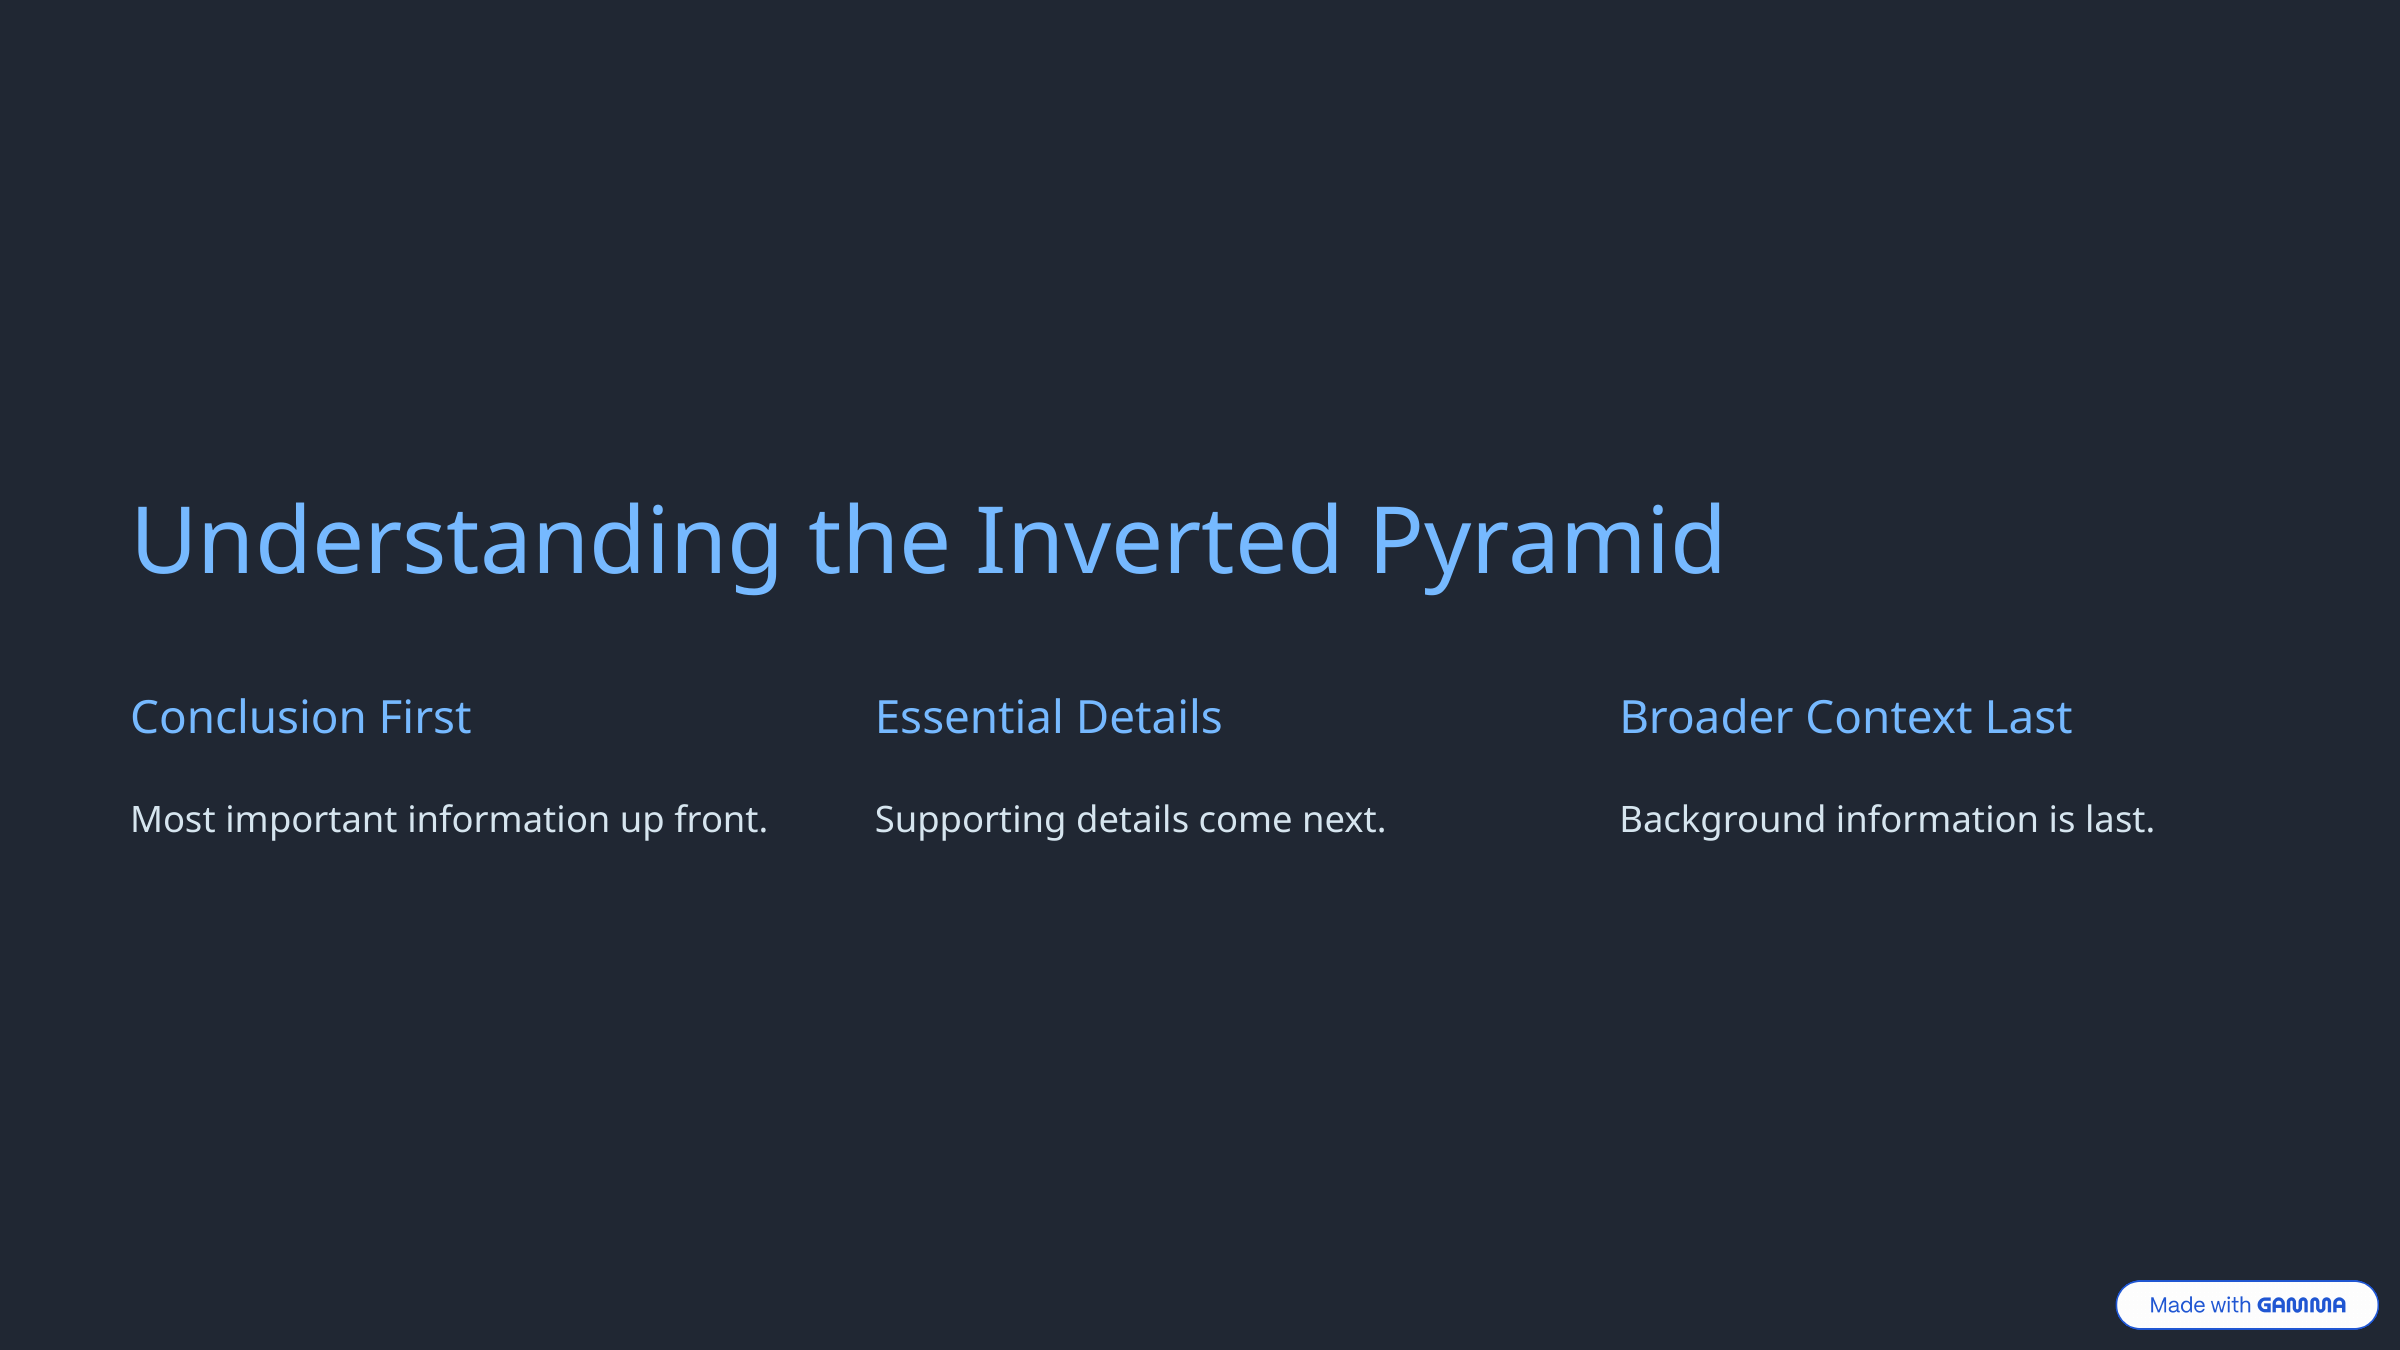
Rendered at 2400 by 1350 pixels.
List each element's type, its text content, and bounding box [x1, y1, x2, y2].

text_box Conclusion First [130, 685, 596, 744]
text_box Background information is last. [1619, 780, 2272, 841]
picture [2106, 1271, 2389, 1339]
text_box Supporting details come next. [874, 780, 1528, 841]
text_box Essential Details [874, 685, 1340, 744]
text_box Broader Context Last [1619, 685, 2085, 744]
text_box Most important information up front. [130, 780, 783, 841]
text_box Understanding the Inverted Pyramid [130, 476, 1746, 593]
